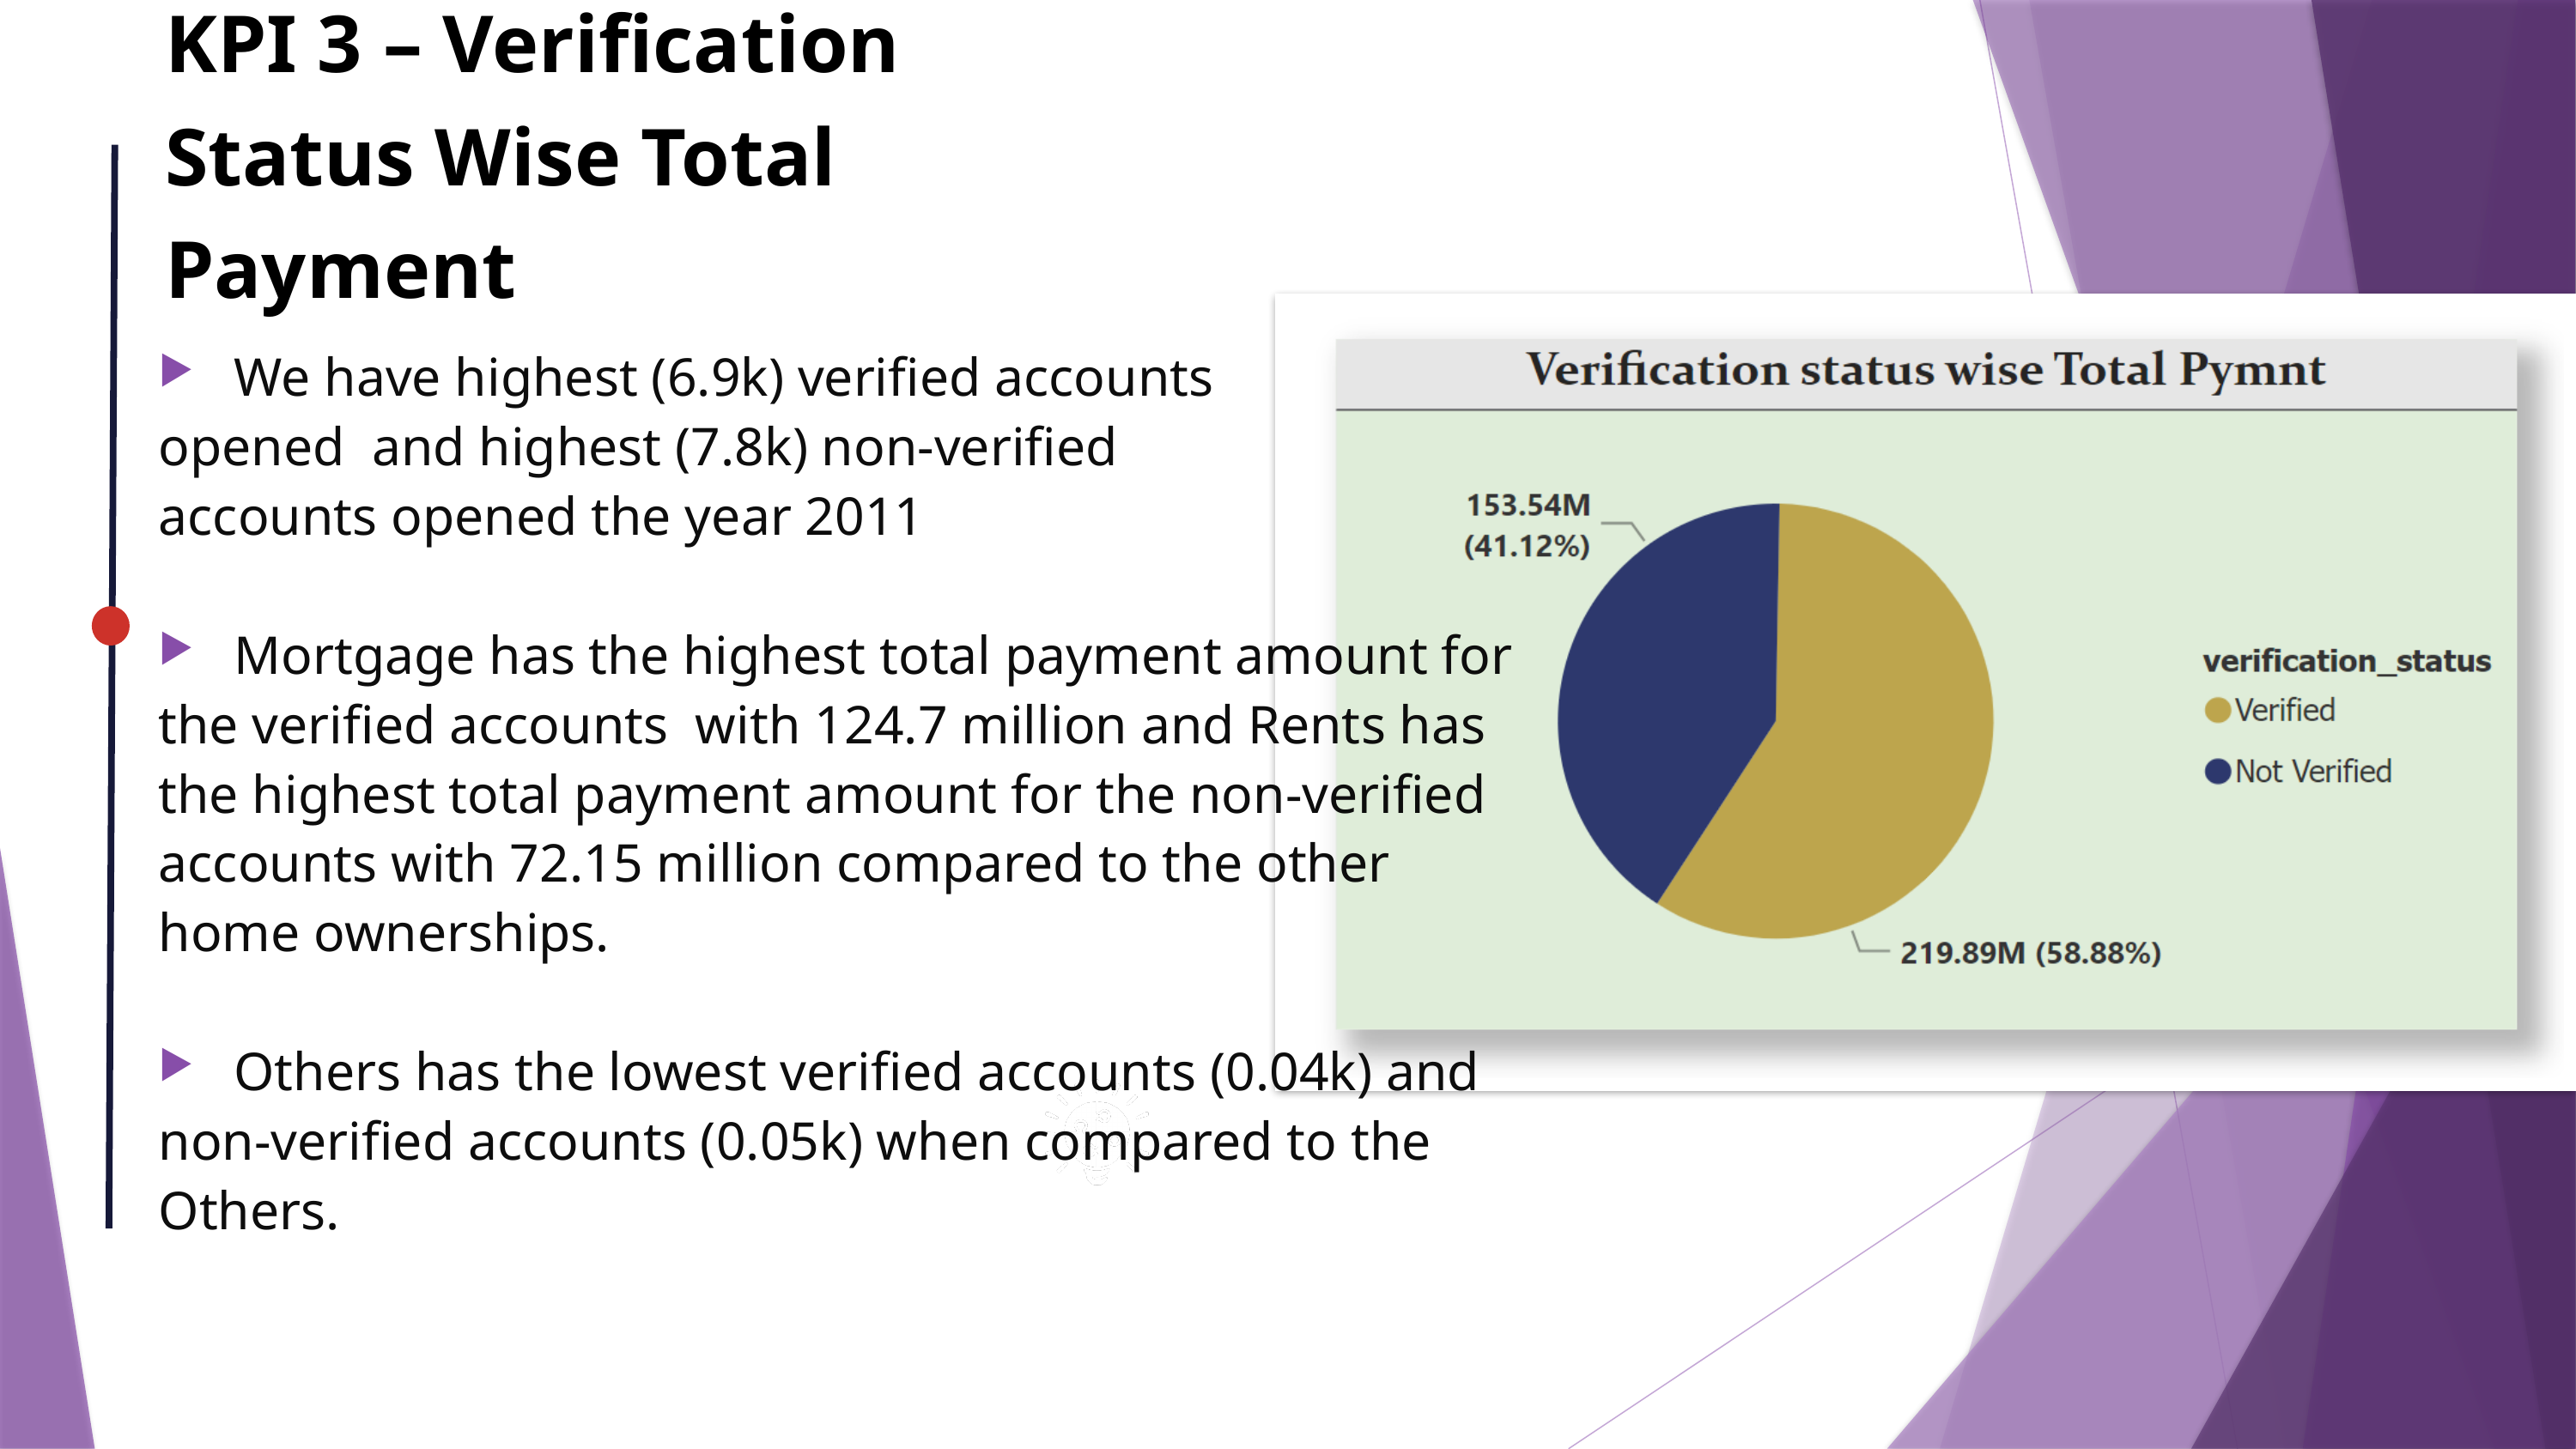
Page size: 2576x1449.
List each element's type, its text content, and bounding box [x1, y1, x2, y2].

list We have highest (6.9k) verified accounts opened and highest (7.8k) non-verified accounts opened the year 2011 Mortgage has the highest total payment amount for the verified accounts with 124.7 million and Rents has the highest total payment amount for the non-verified accounts with 72.15 million compared to the other home ownerships. Others has the lowest verified accounts (0.04k) and non-verified accounts (0.05k) when compared to the Others. [145, 337, 2484, 1449]
picture [1287, 306, 2565, 1079]
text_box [91, 605, 152, 646]
text_box KPI 3 – Verification Status Wise Total Payment [151, 82, 1115, 208]
